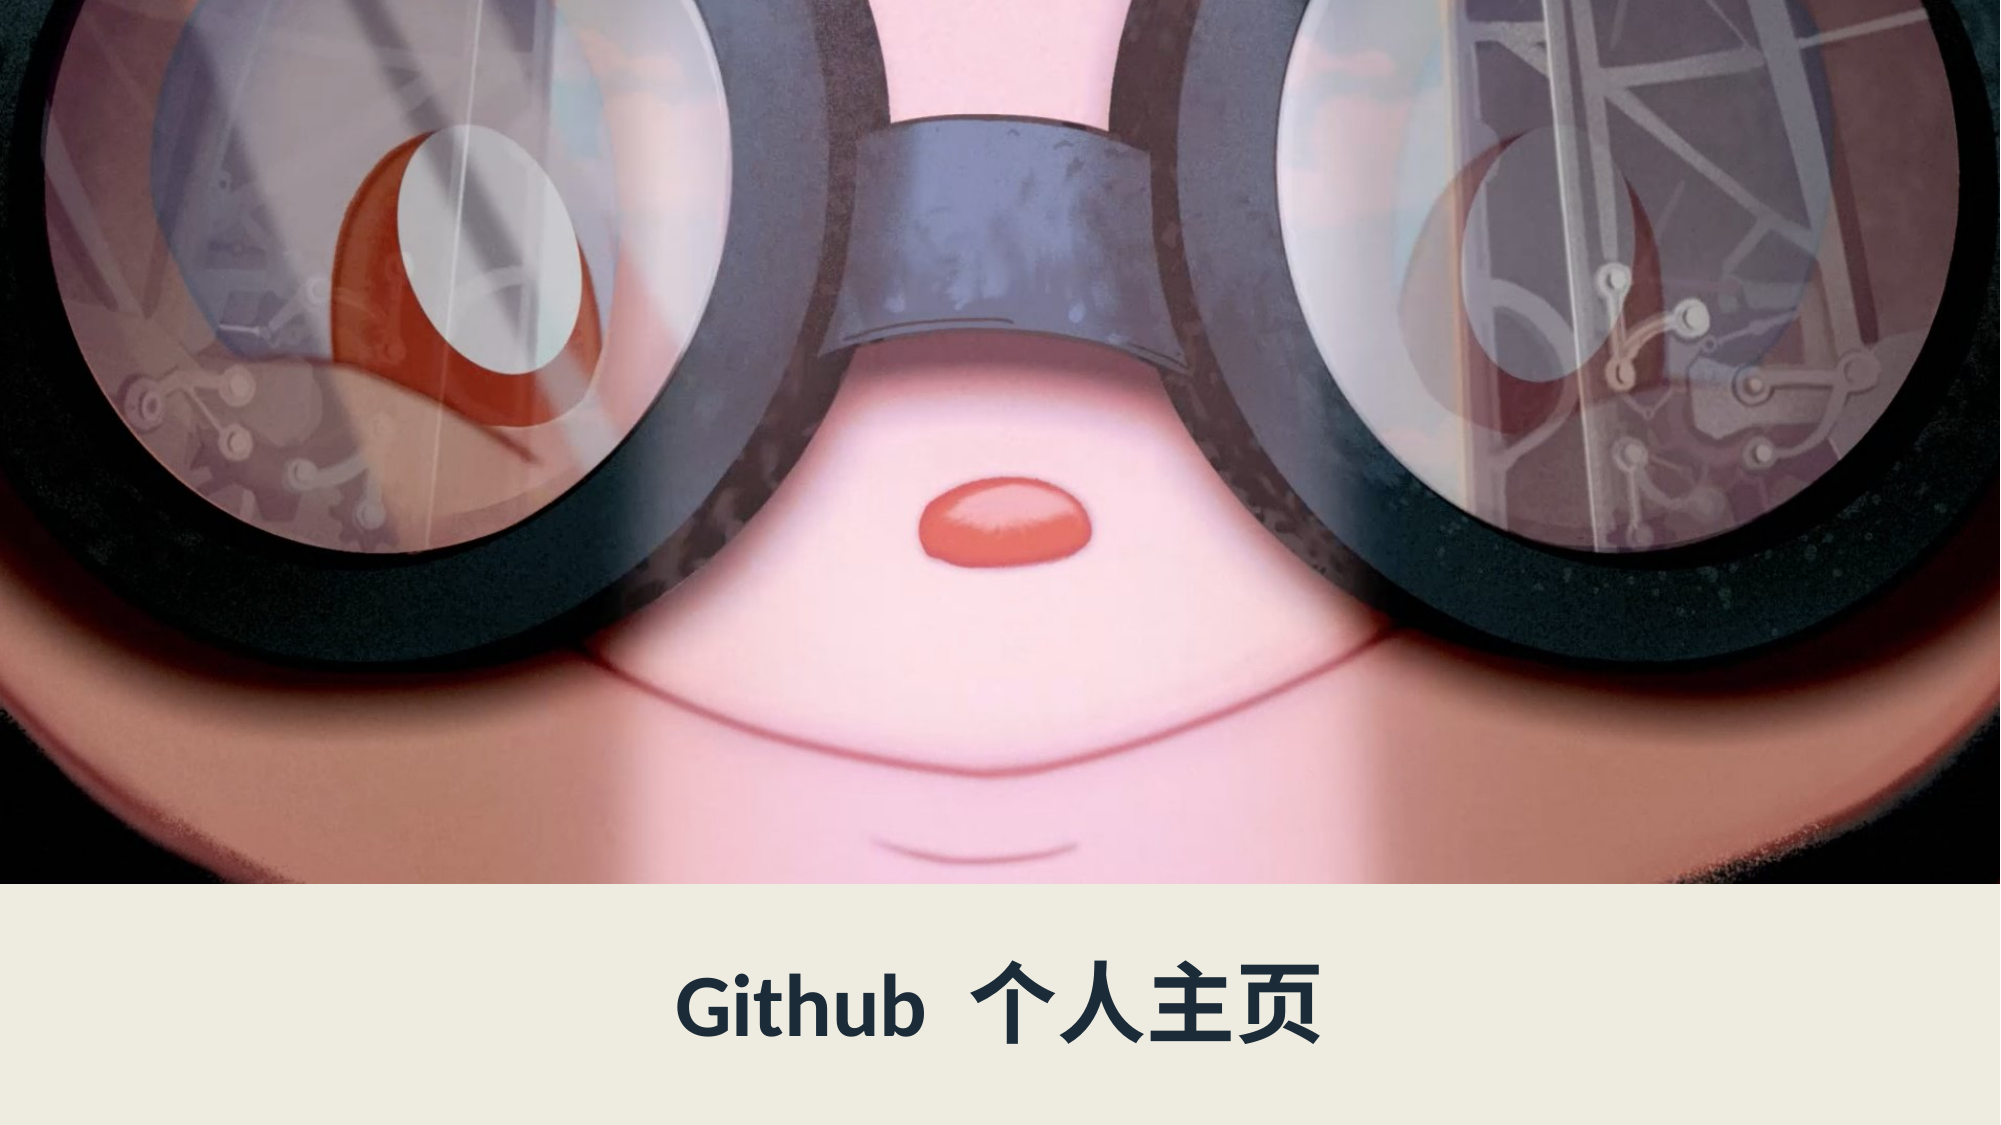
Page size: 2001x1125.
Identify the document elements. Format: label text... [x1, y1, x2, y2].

picture [0, 0, 2000, 884]
text_box Github 个人主页 [660, 940, 1340, 1062]
